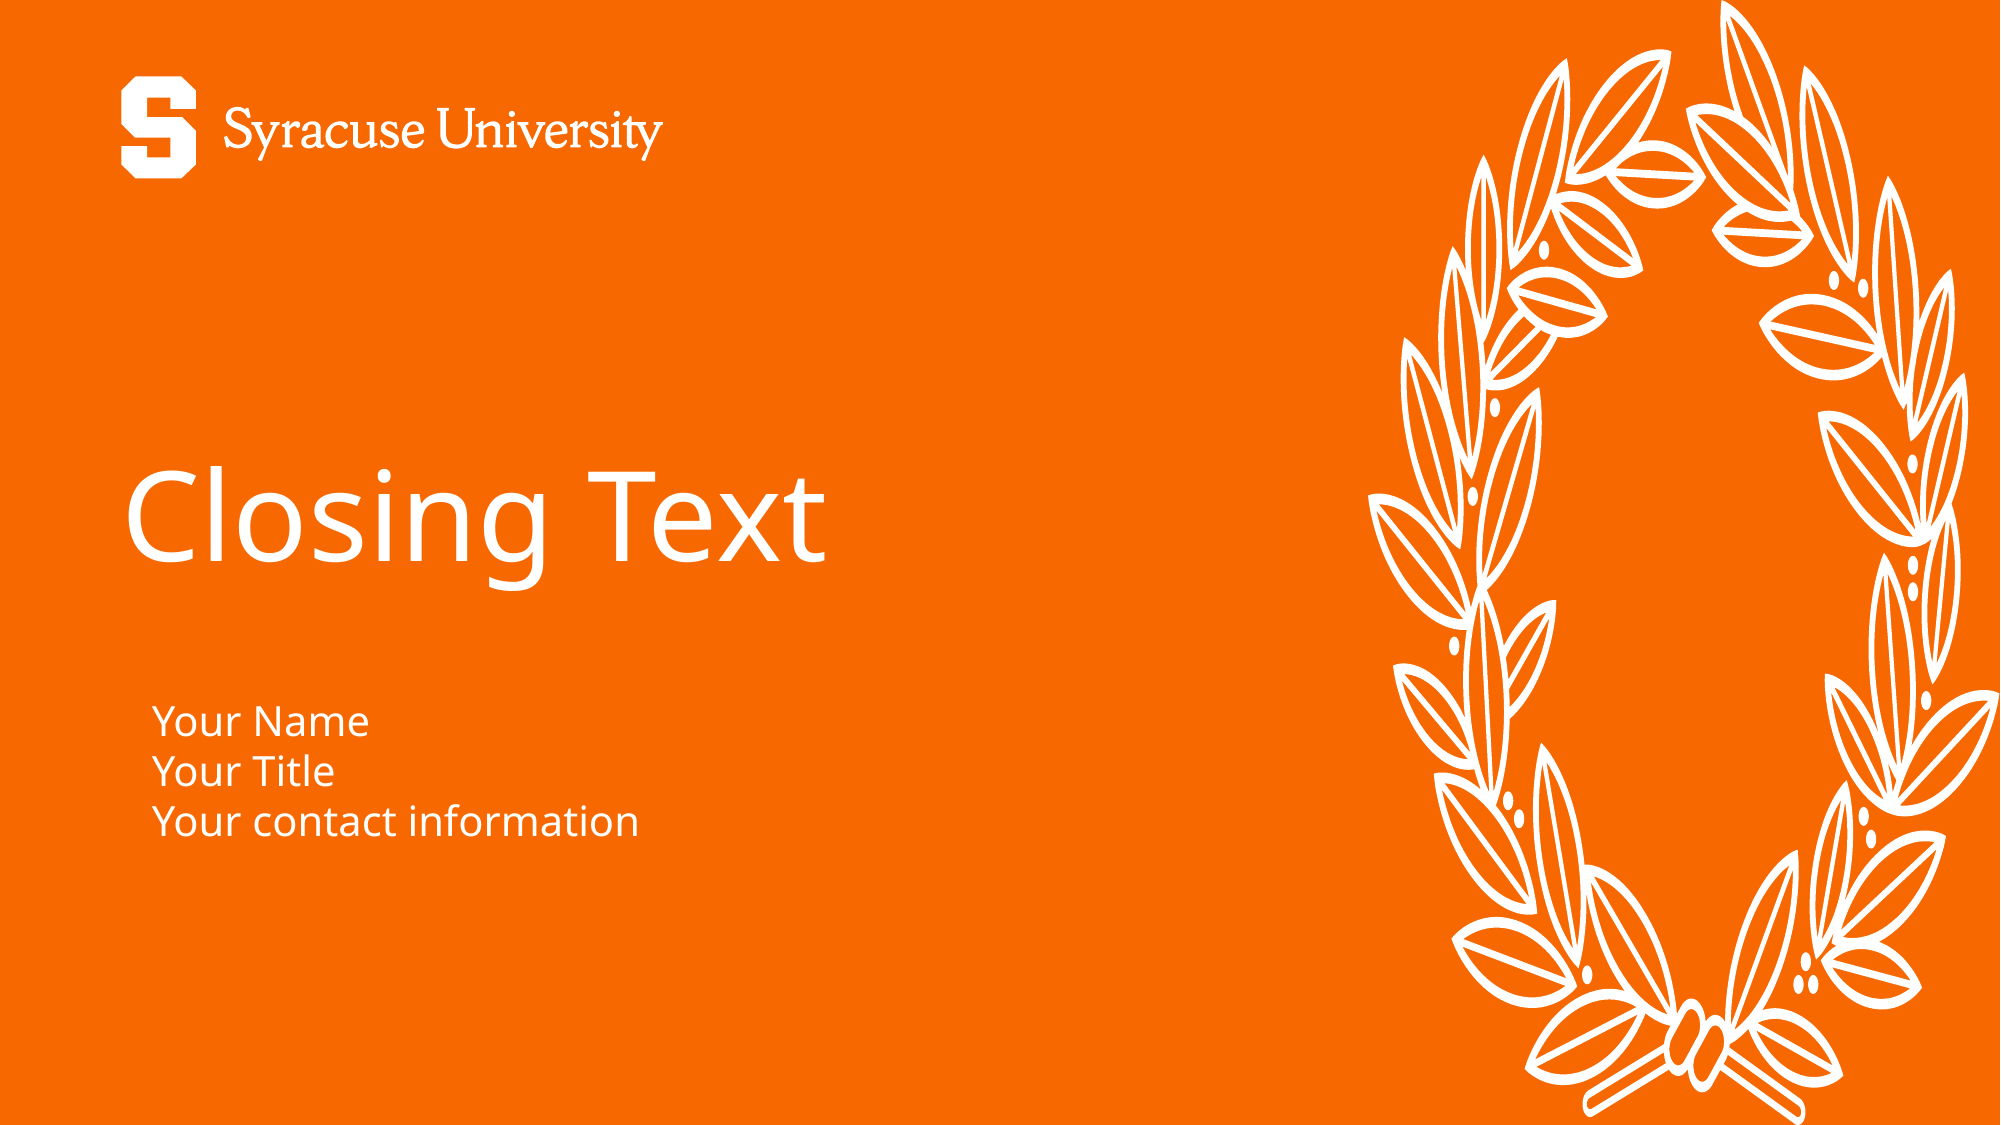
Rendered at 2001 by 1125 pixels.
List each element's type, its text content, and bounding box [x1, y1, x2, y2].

title Closing Text [121, 453, 1022, 739]
text_box Your Name Your Title Your contact information [137, 687, 656, 853]
